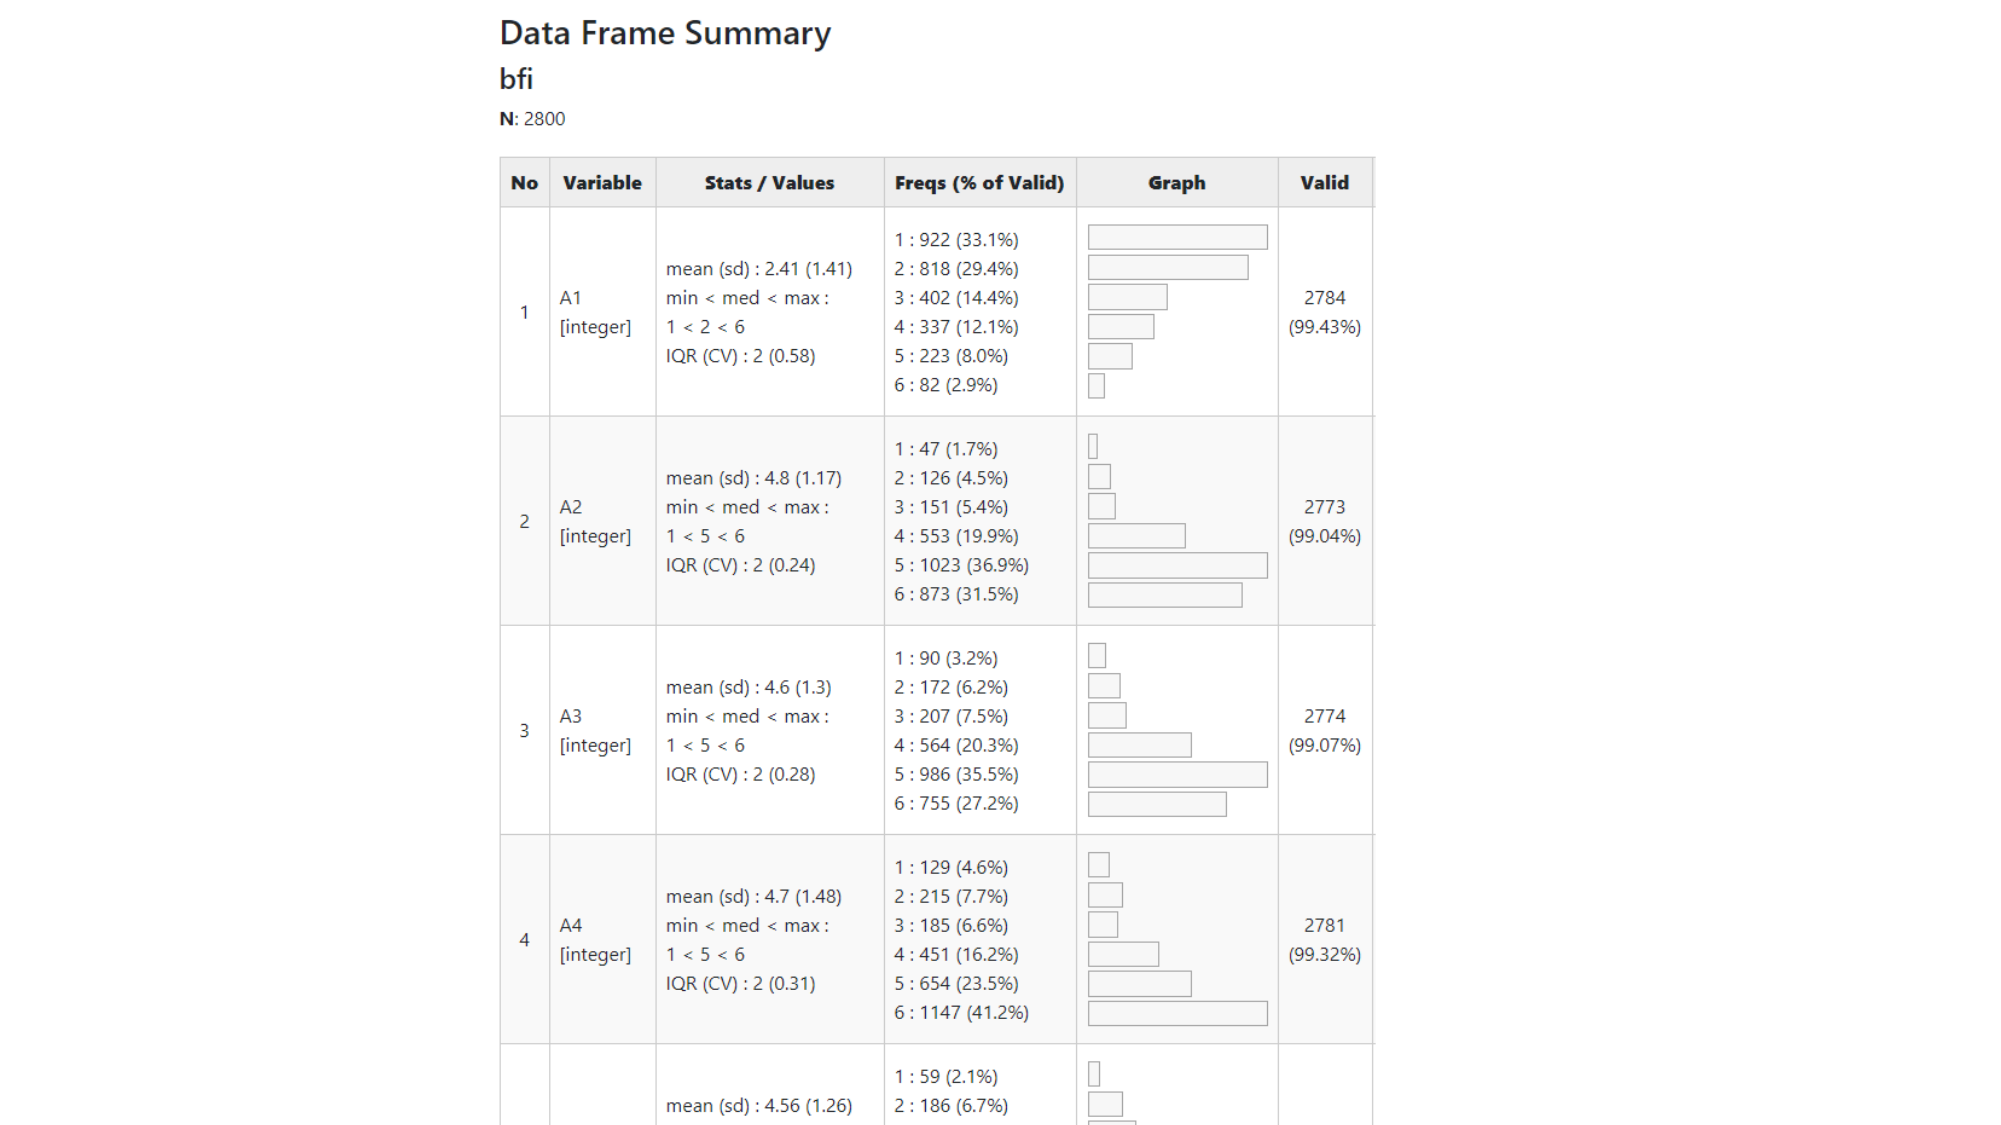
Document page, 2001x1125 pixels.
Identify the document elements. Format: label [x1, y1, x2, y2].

picture [434, 0, 1516, 1125]
